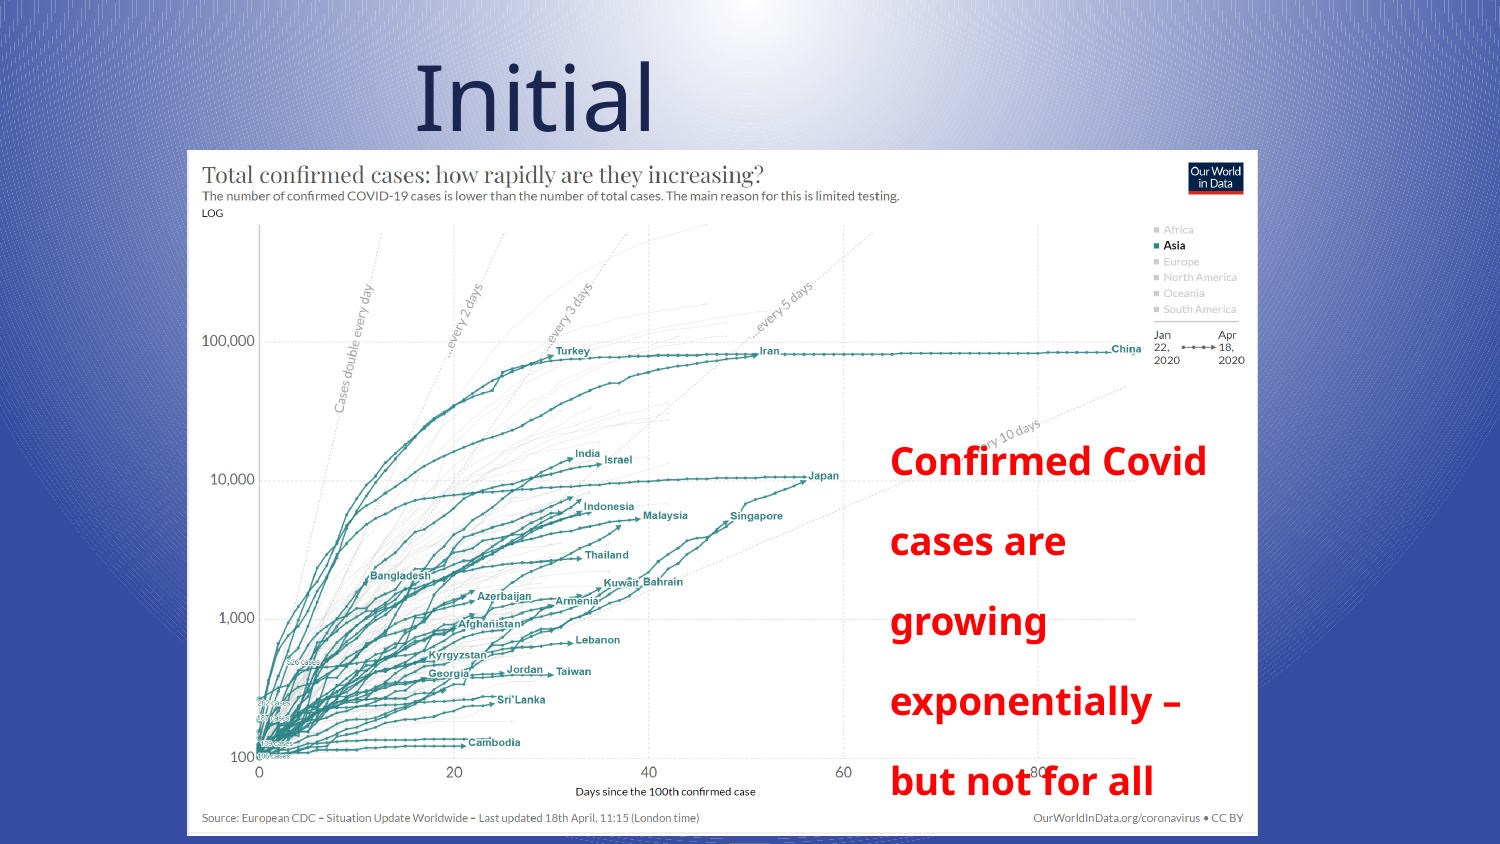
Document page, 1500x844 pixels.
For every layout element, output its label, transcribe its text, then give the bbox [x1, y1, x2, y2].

picture [187, 150, 1258, 836]
text_box Initial Observations [399, 32, 1096, 149]
